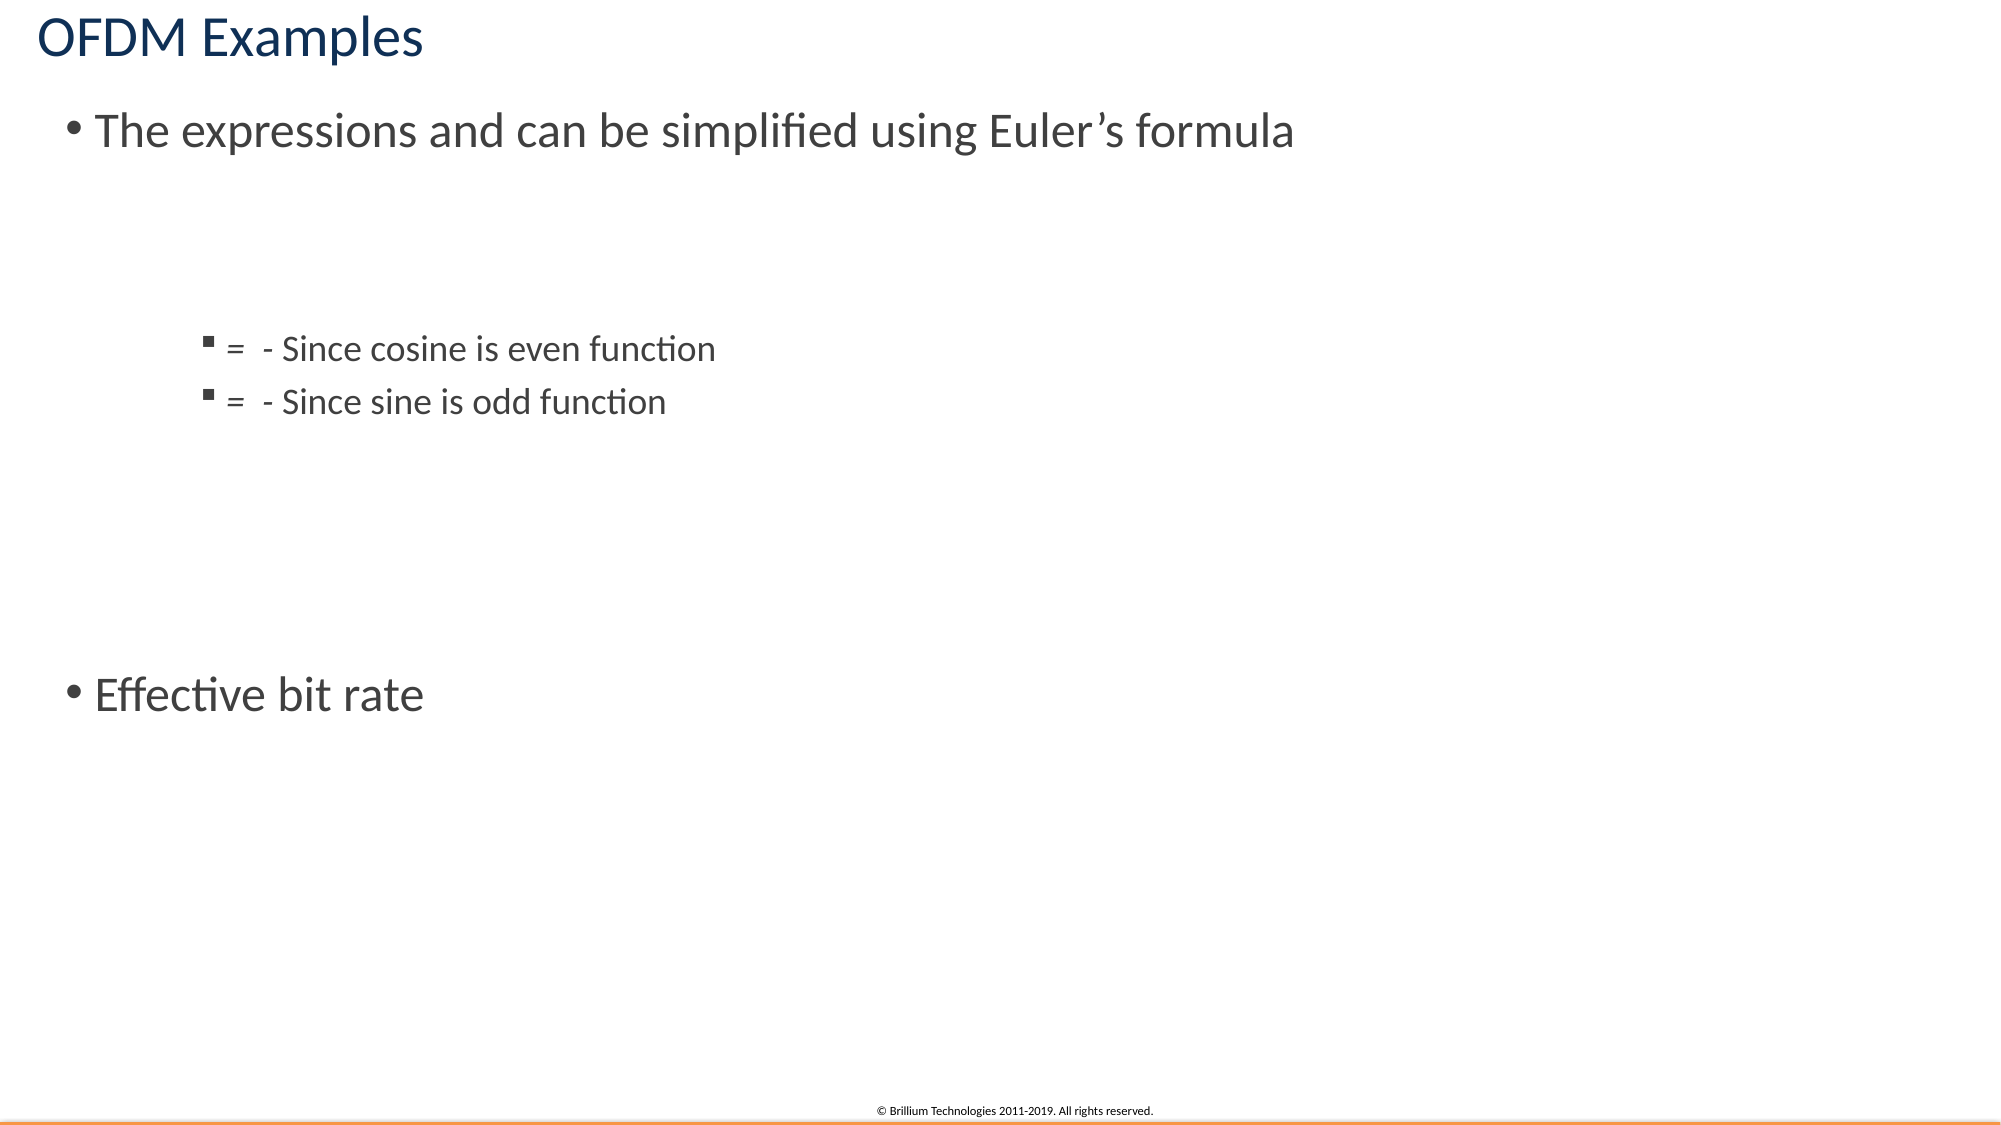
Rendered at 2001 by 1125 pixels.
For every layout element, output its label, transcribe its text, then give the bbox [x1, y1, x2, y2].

title OFDM Examples [22, 0, 1900, 66]
